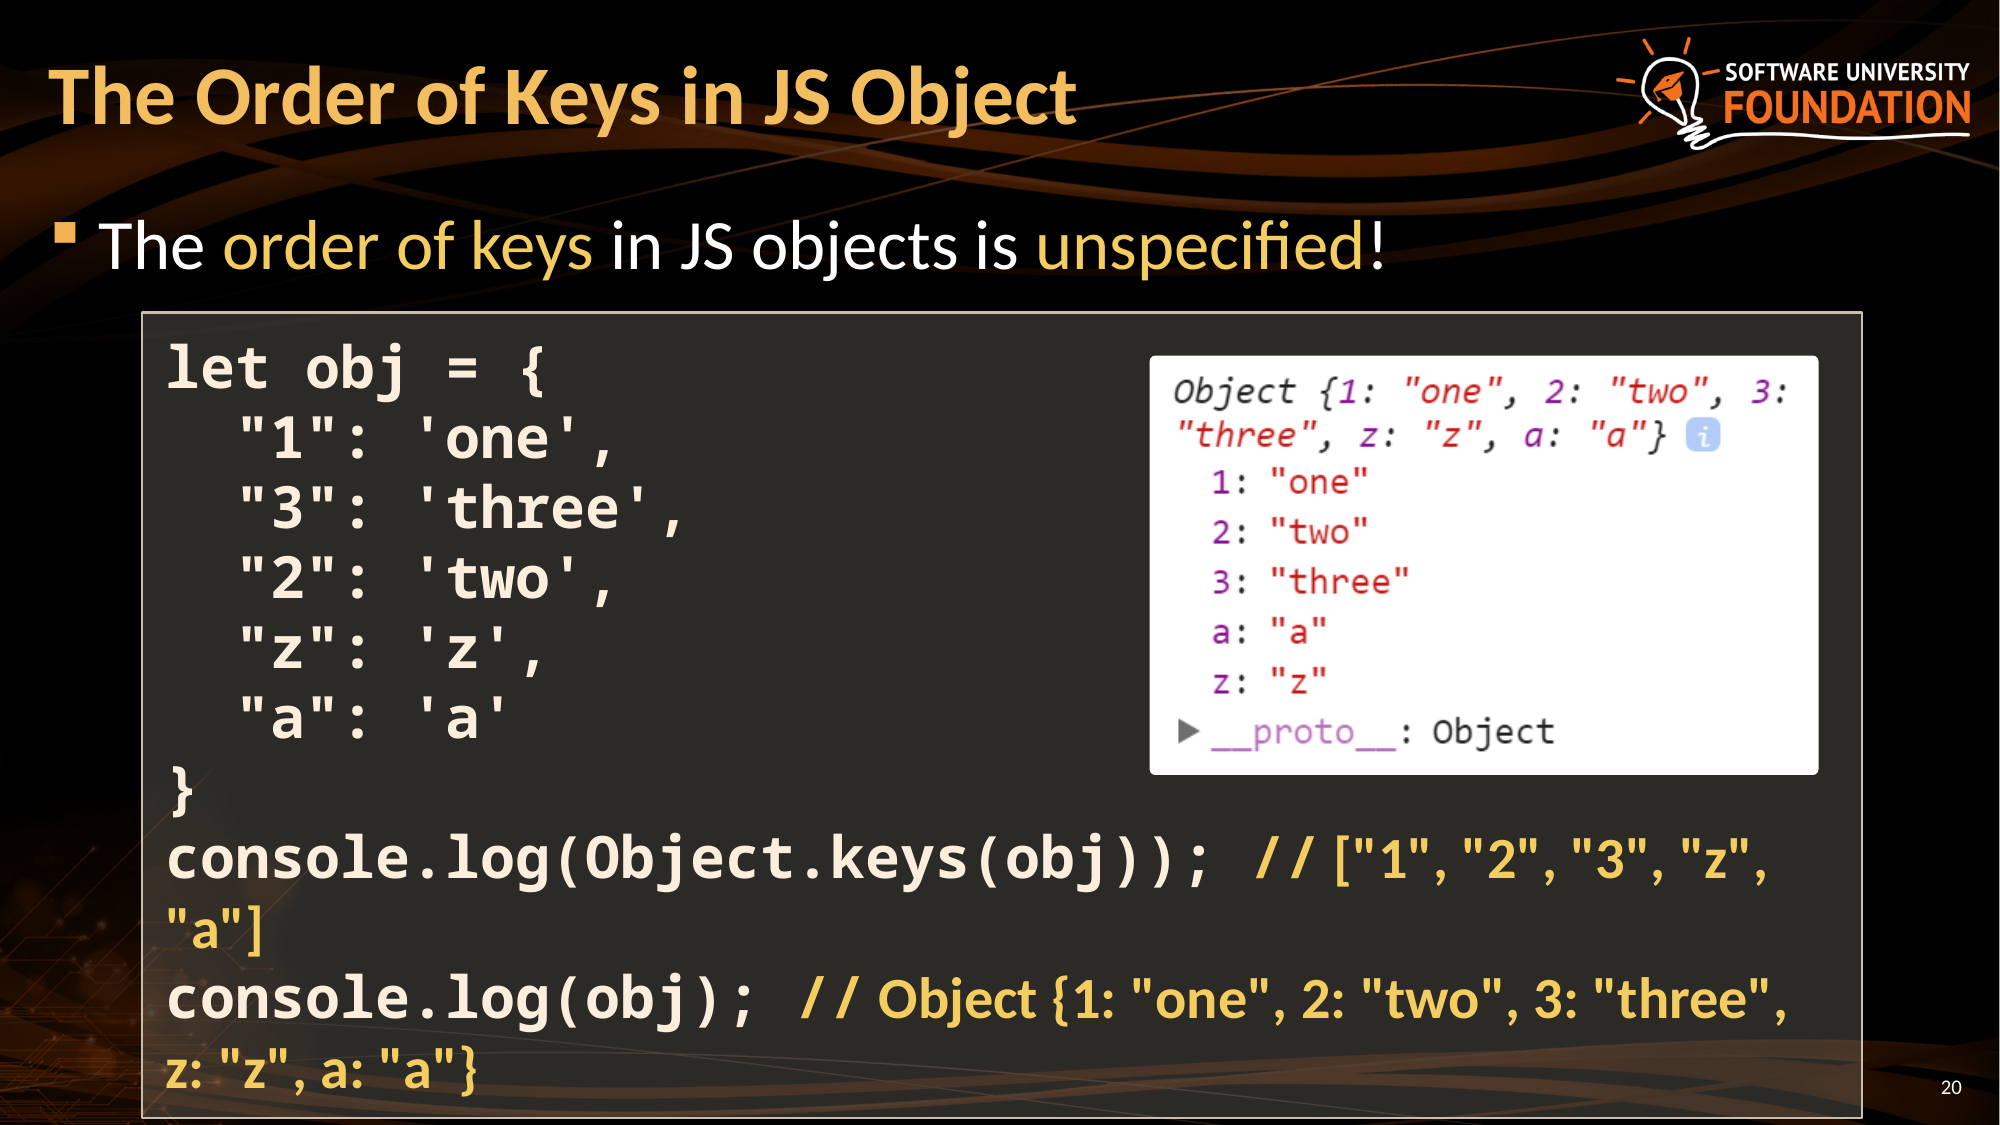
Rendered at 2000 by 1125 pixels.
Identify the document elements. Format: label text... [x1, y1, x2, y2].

text_box let obj = { "1": 'one', "3": 'three', "2": 'two', "z": 'z', "a": 'a' } console.log(Object.keys(obj)); // ["1", "2", "3", "z", "a"] console.log(obj); // Object {1: "one", 2: "two", 3: "three", z: "z", a: "a"} [141, 312, 1863, 1118]
picture [0, 0, 2000, 1125]
title The Order of Keys in JS Object [30, 6, 1602, 189]
list The order of keys in JS objects is unspecified! [31, 188, 1968, 1103]
